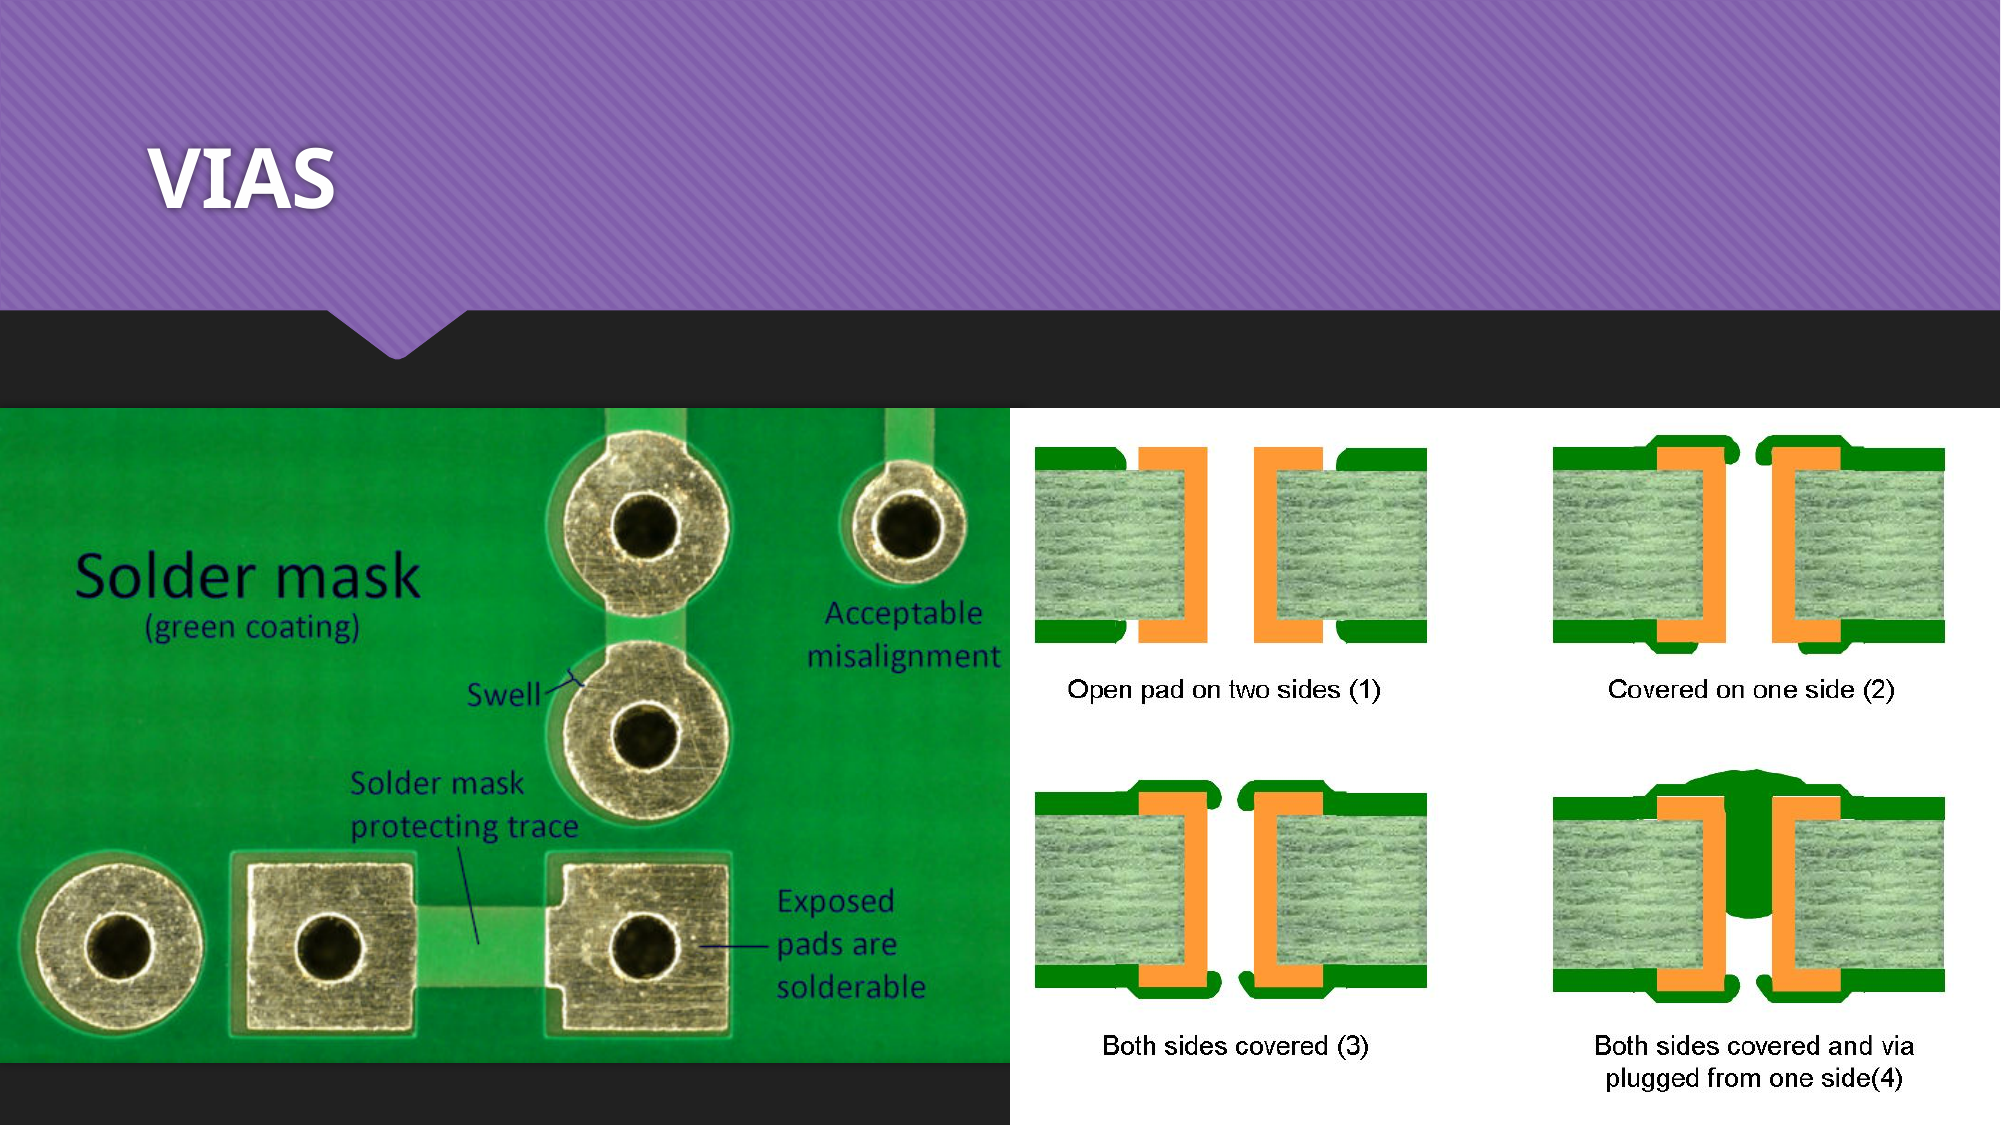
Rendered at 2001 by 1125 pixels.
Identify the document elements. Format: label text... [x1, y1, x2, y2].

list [0, 407, 1010, 1064]
picture [1010, 407, 2000, 1125]
title VIAS [132, 73, 1868, 233]
